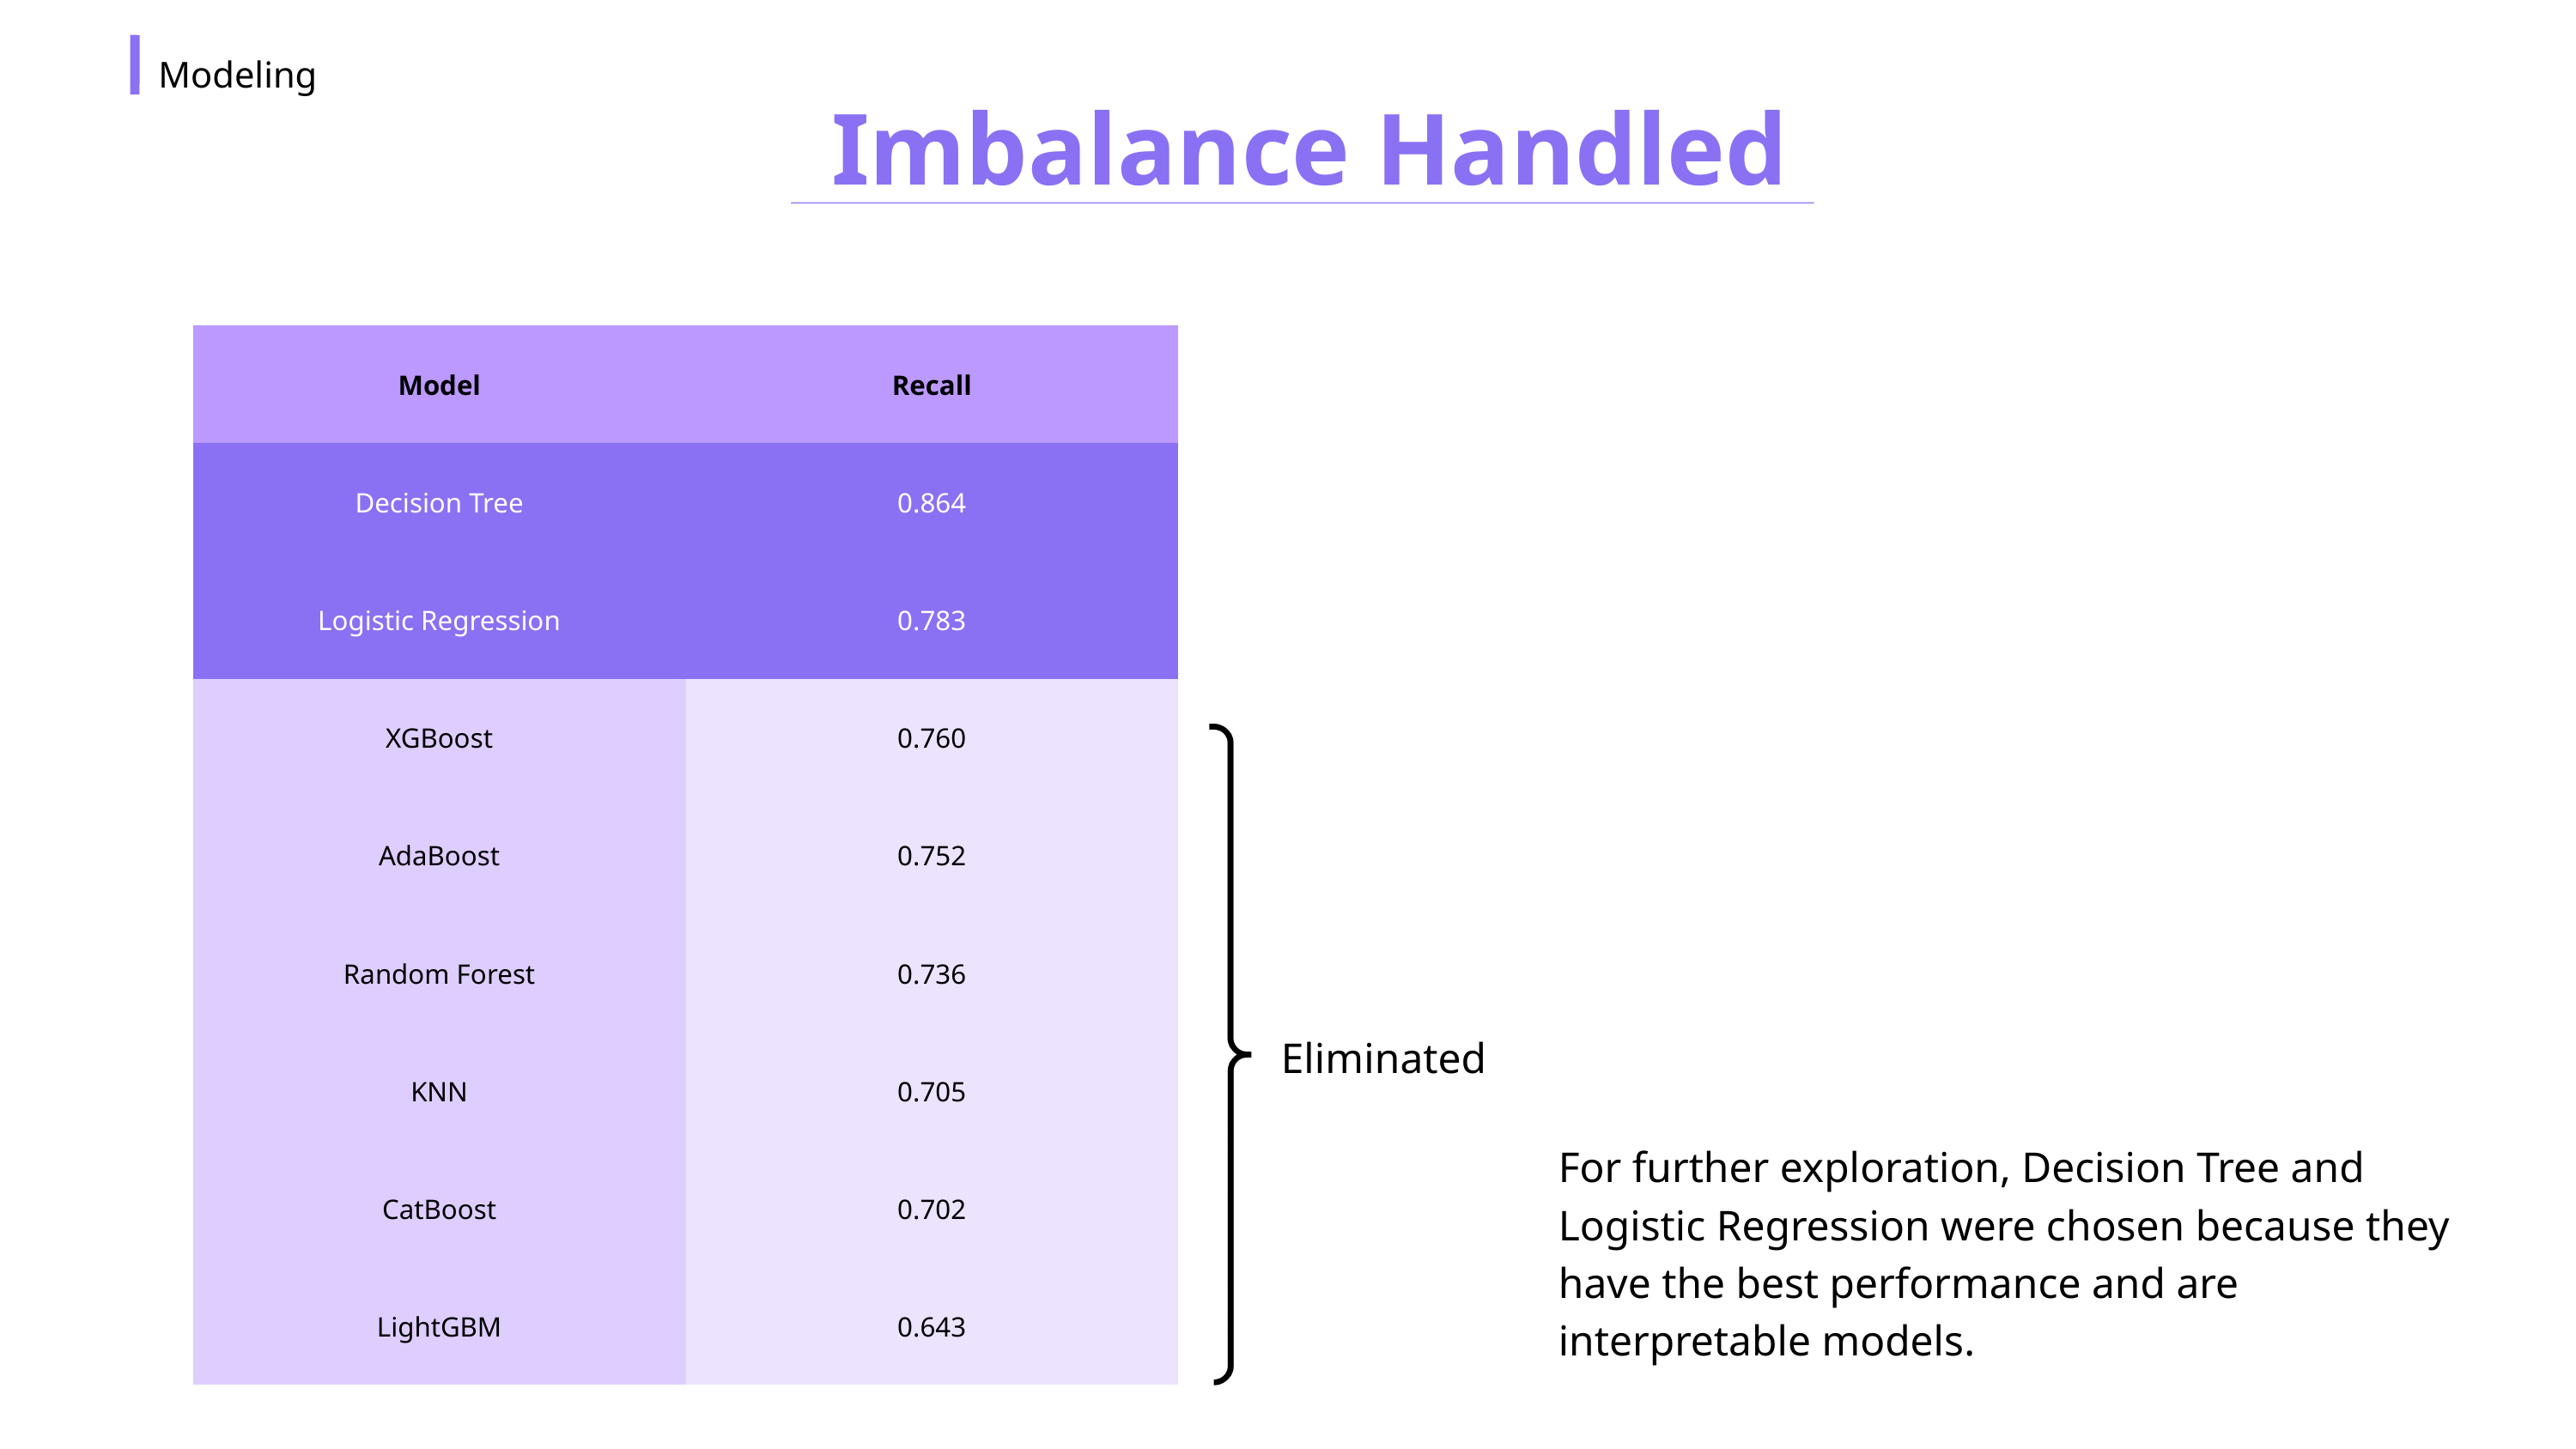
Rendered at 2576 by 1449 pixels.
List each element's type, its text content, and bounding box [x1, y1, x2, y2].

table_cell Random Forest [193, 914, 686, 1032]
table_cell AdaBoost [193, 797, 686, 914]
table_cell 0.783 [686, 561, 1178, 679]
table_header Model [193, 325, 686, 443]
table_cell LightGBM [193, 1267, 686, 1385]
text_box Modeling [157, 45, 319, 96]
text_box For further exploration, Decision Tree and Logistic Regression were chosen because they have the best performance and are interpretable models. [1558, 1133, 2459, 1364]
text_box [1209, 724, 1252, 1385]
table_cell CatBoost [193, 1149, 686, 1267]
table_cell 0.752 [686, 797, 1178, 914]
table_cell 0.643 [686, 1267, 1178, 1385]
table_cell XGBoost [193, 679, 686, 797]
table_cell Logistic Regression [193, 561, 686, 679]
table_cell Decision Tree [193, 443, 686, 561]
text_box Imbalance Handled [831, 86, 1838, 204]
table_cell 0.760 [686, 679, 1178, 797]
table_cell 0.736 [686, 914, 1178, 1032]
text_box Eliminated [1280, 1023, 1487, 1082]
table_cell 0.702 [686, 1149, 1178, 1267]
table_cell 0.705 [686, 1032, 1178, 1149]
table_header Recall [686, 325, 1178, 443]
table_cell 0.864 [686, 443, 1178, 561]
table_cell KNN [193, 1032, 686, 1149]
